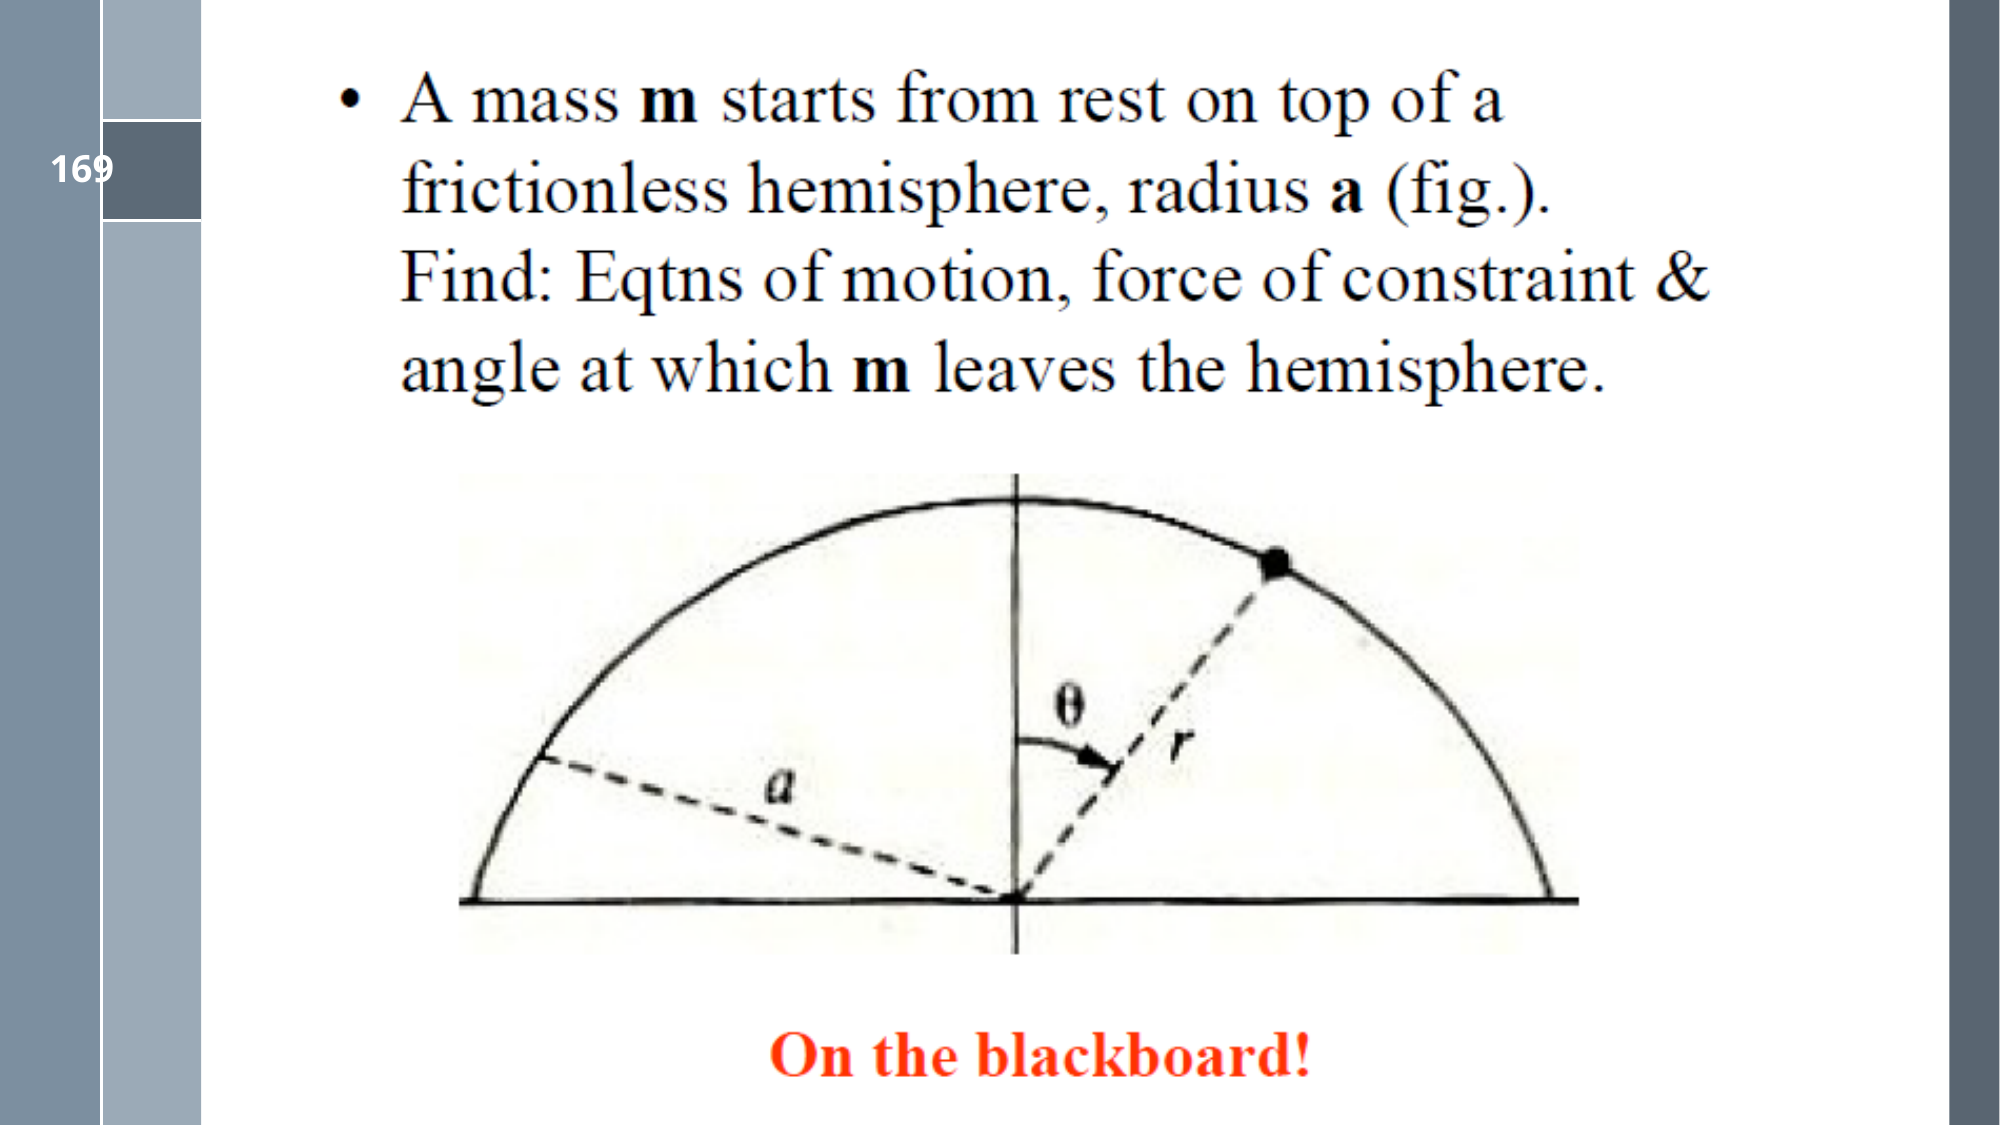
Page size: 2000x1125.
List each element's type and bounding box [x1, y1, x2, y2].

picture [287, 53, 1750, 1098]
